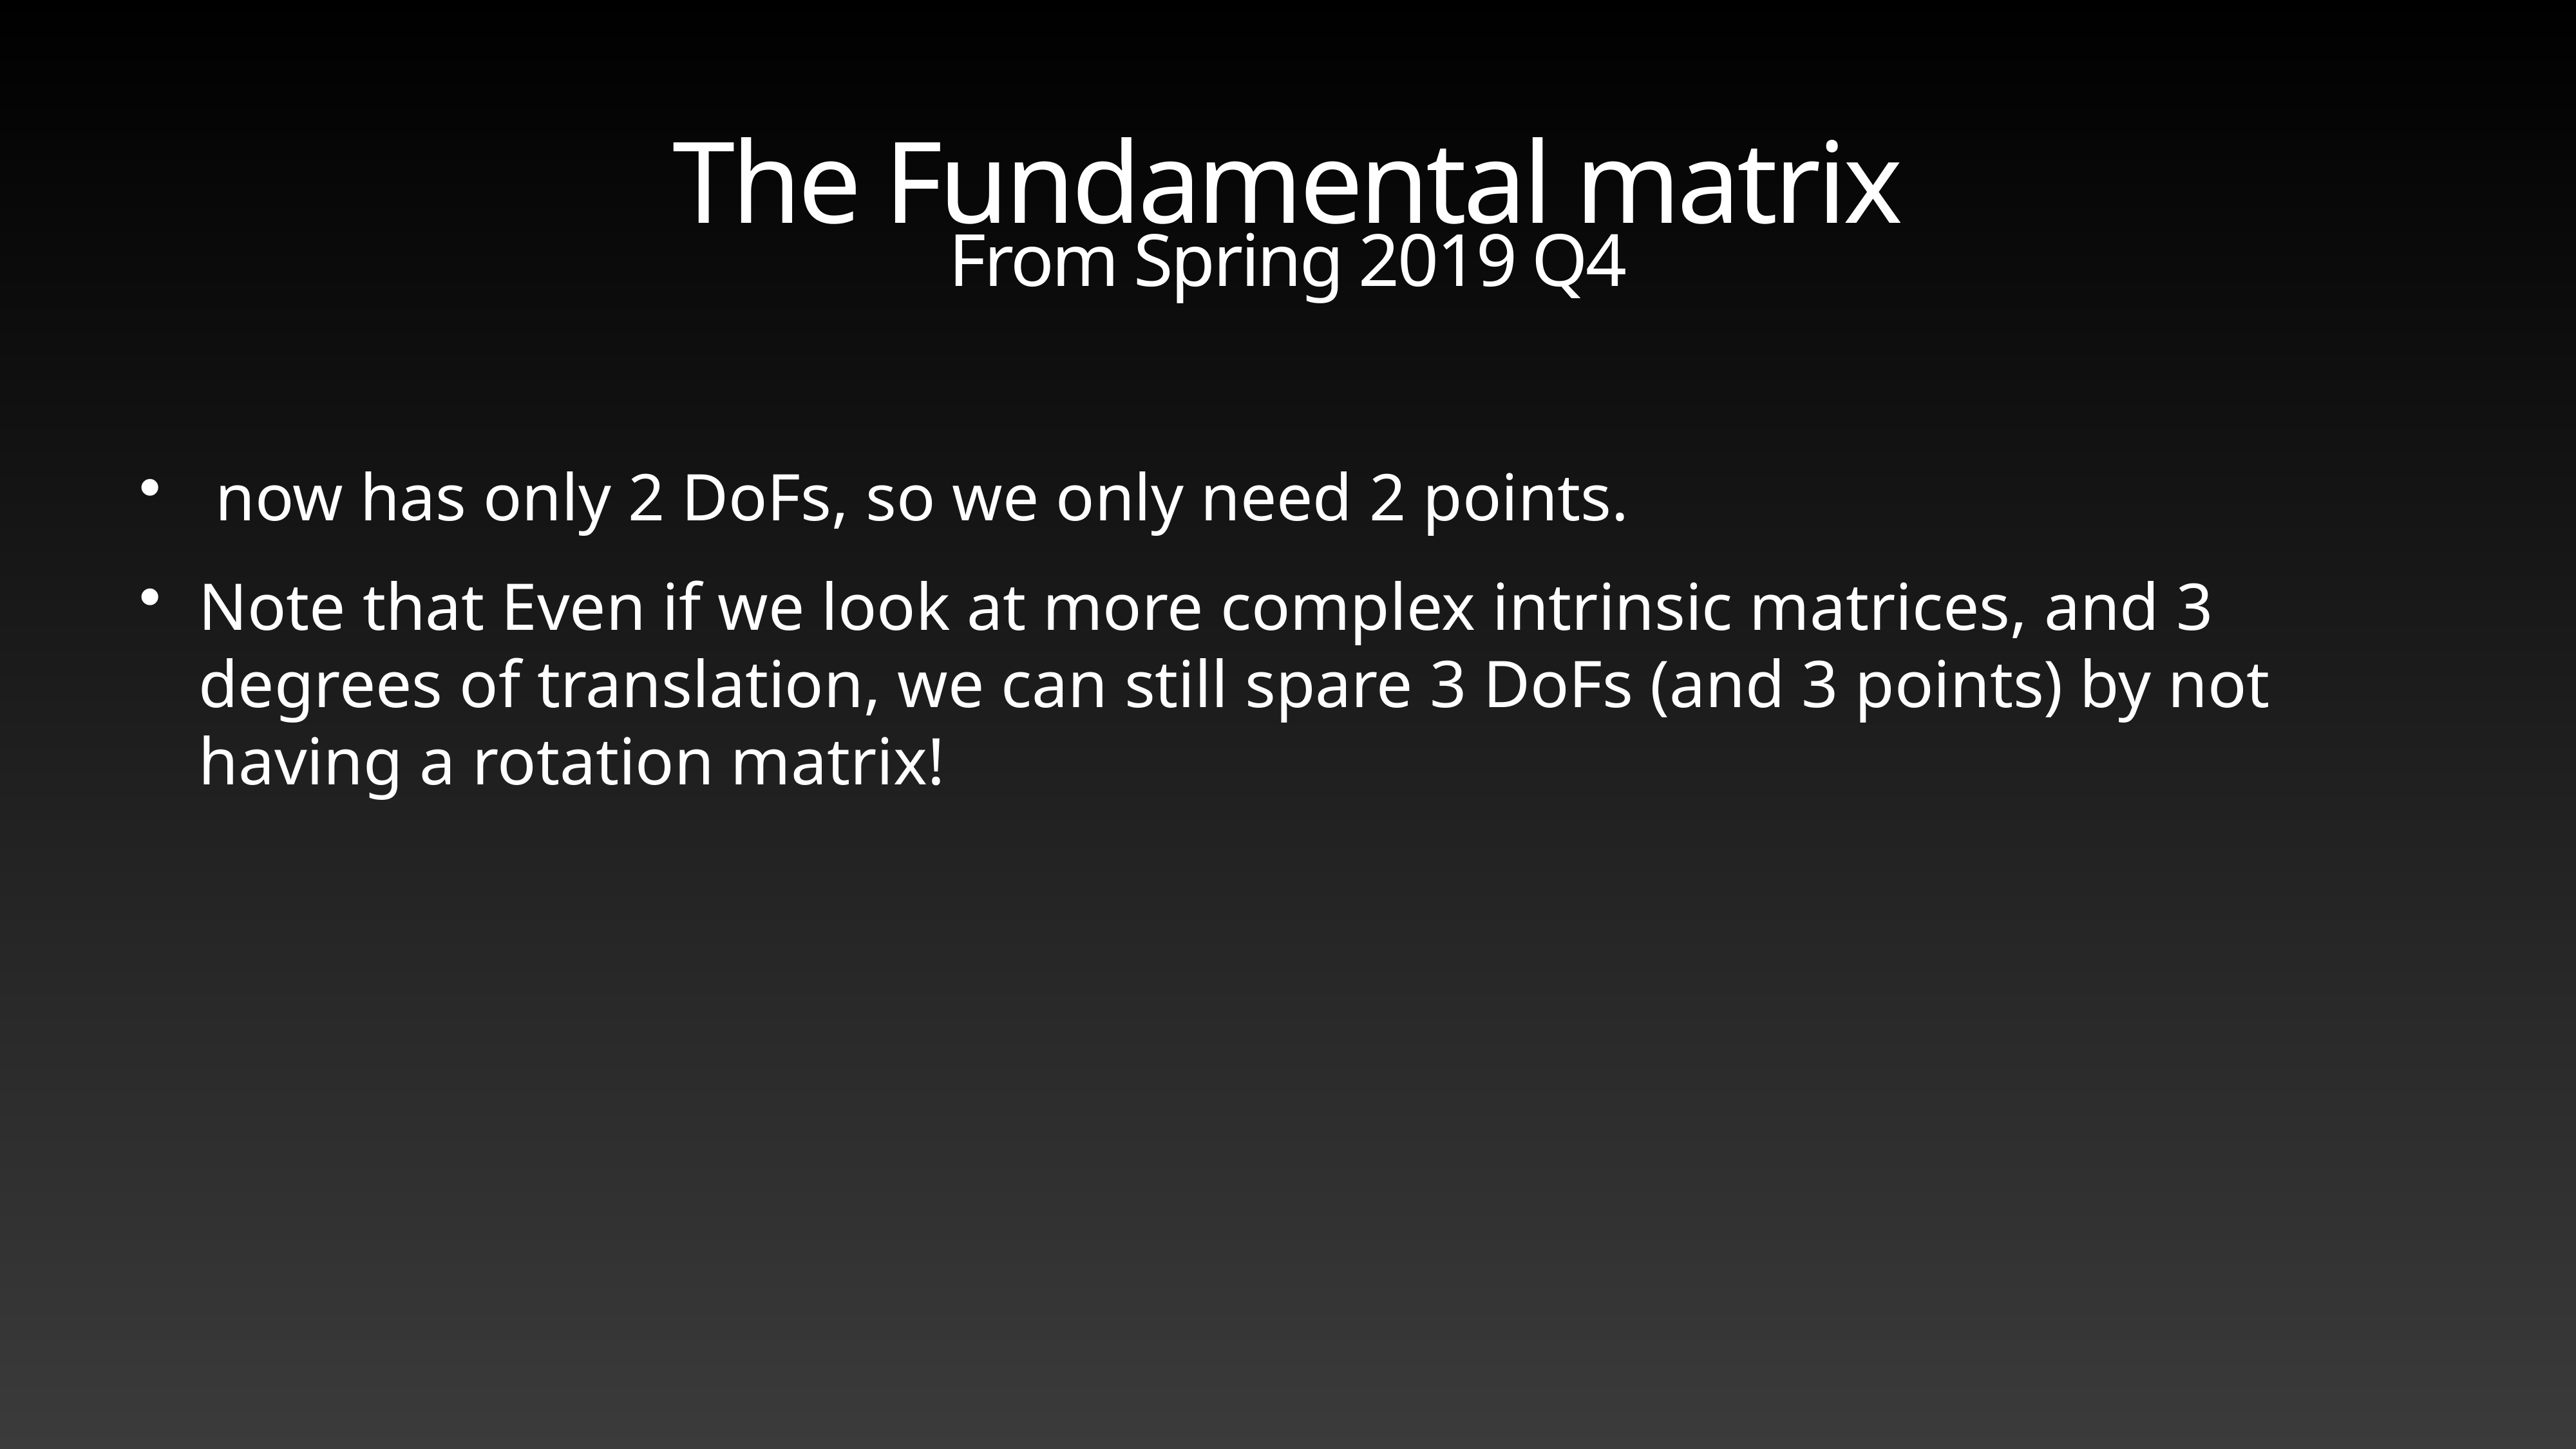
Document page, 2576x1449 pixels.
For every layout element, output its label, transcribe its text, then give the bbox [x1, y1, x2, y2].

list now has only 2 DoFs, so we only need 2 points. Note that Even if we look at more complex intrinsic matrices, and 3 degrees of translation, we can still spare 3 DoFs (and 3 points) by not having a rotation matrix! [133, 450, 2443, 1342]
list From Spring 2019 Q4 [133, 225, 2443, 334]
title The Fundamental matrix [133, 85, 2443, 225]
